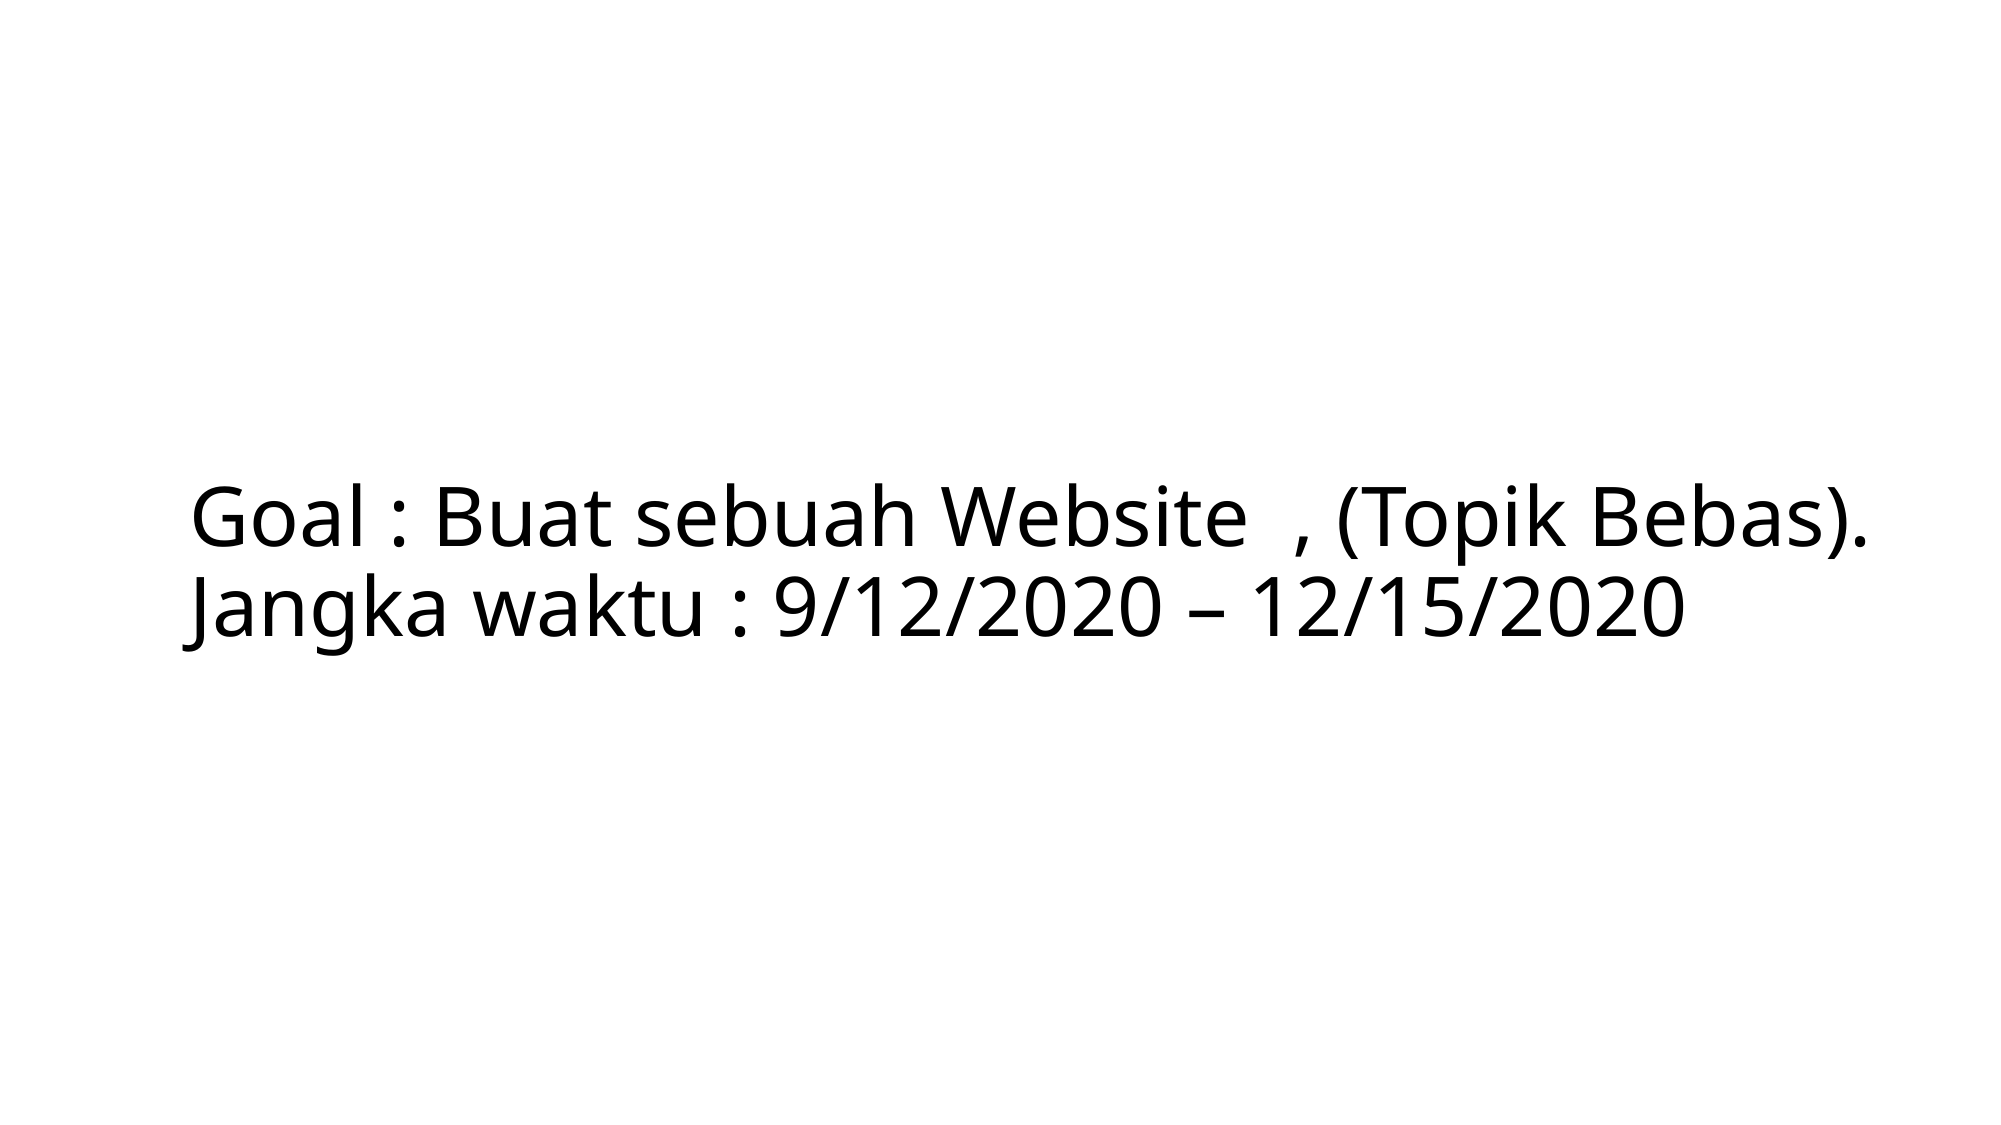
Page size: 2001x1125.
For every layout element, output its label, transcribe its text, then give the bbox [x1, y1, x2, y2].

title Goal : Buat sebuah Website , (Topik Bebas). Jangka waktu : 9/12/2020 – 12/15/2020 [174, 455, 1900, 674]
